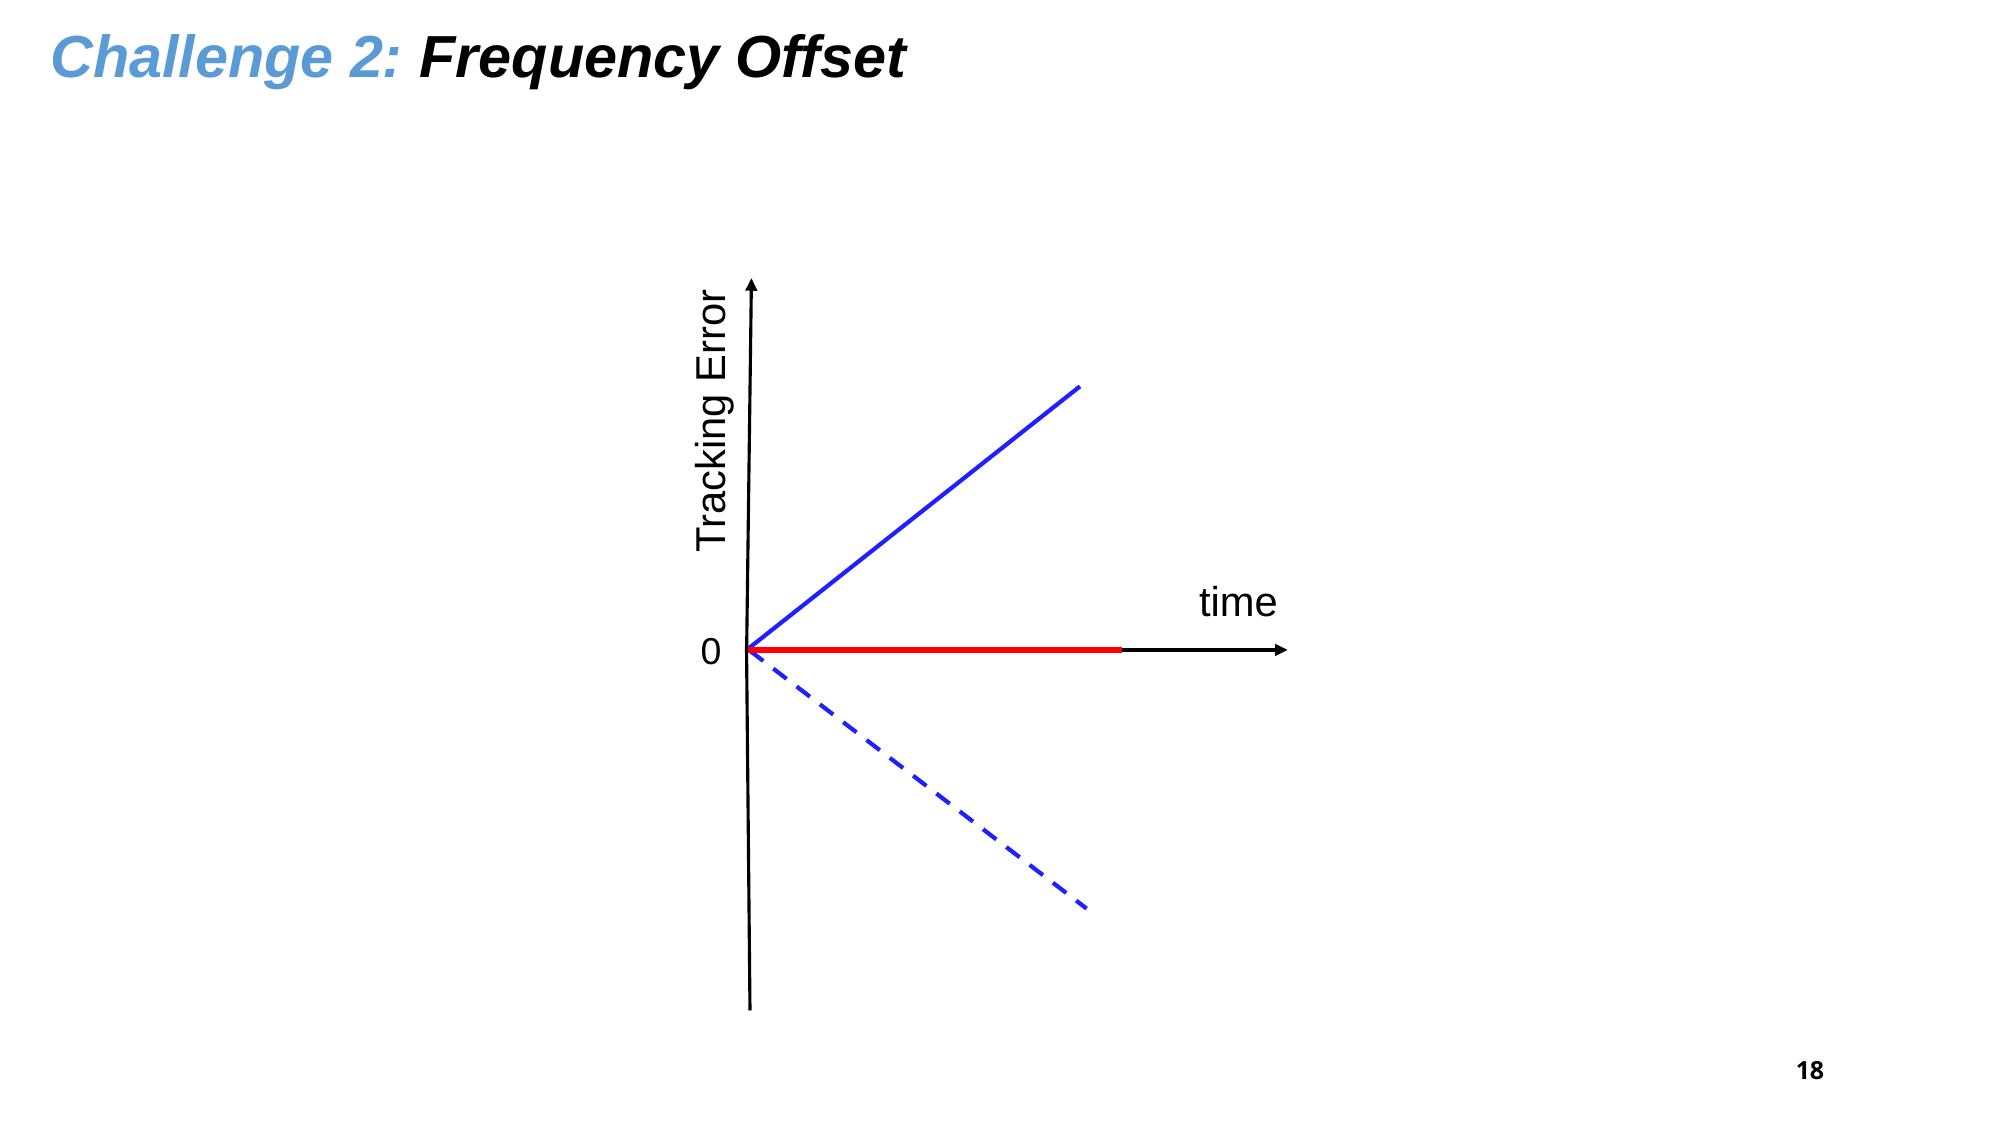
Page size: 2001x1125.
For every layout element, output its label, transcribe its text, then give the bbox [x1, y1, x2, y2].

text_box 0 [685, 619, 746, 680]
text_box Tracking Error [676, 266, 741, 568]
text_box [746, 386, 1080, 649]
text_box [746, 646, 750, 1011]
text_box time [1184, 567, 1307, 633]
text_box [750, 651, 1087, 909]
list Challenge 2: Frequency Offset [35, 18, 1982, 98]
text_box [746, 278, 752, 386]
slide_number 17 [1389, 1046, 1840, 1107]
